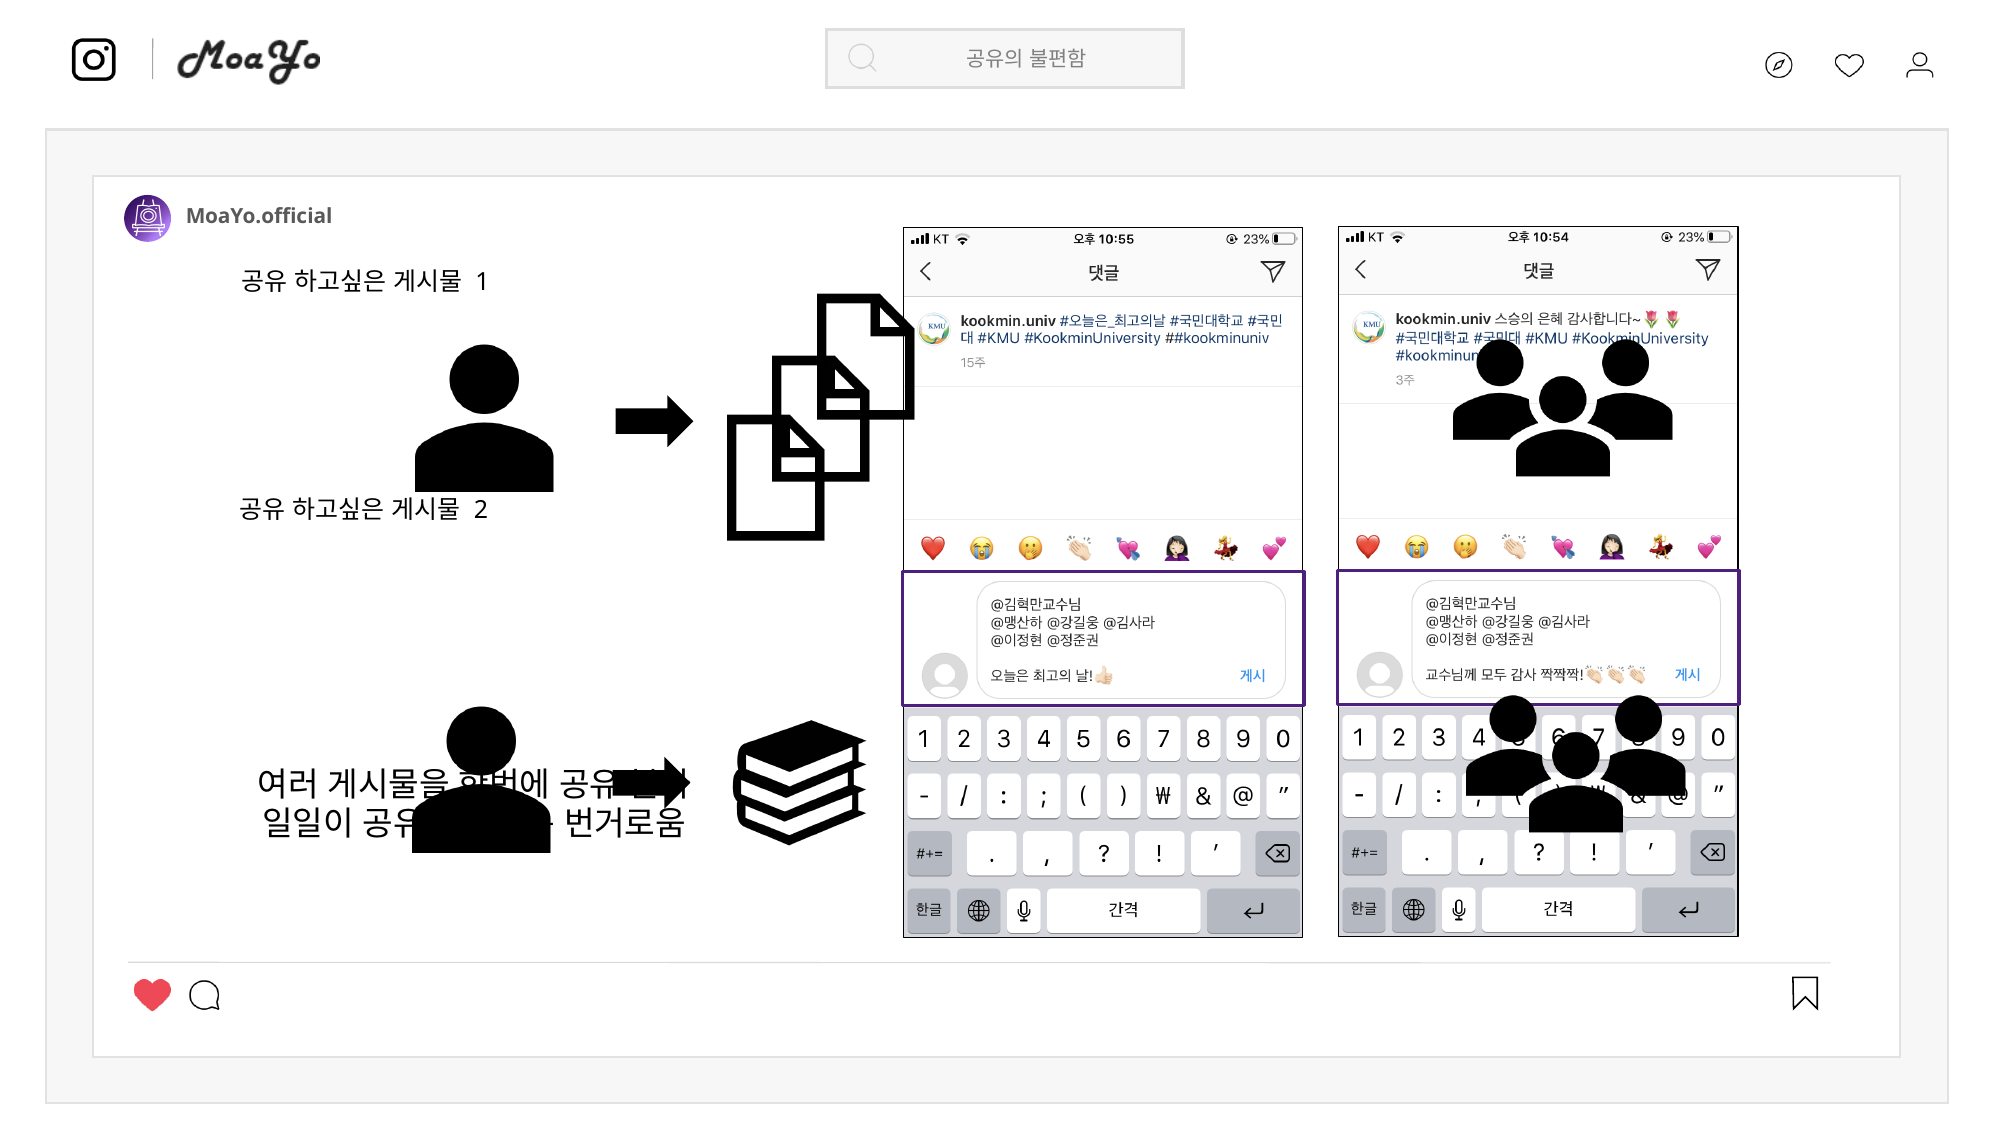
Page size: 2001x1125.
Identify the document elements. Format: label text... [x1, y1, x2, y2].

text_box MoaYo.official [171, 195, 453, 235]
text_box 여러 게시물을 한번에 공유 불가 일일이 공유해야 하는 번거로움 [585, 755, 724, 850]
picture [700, 228, 1303, 937]
text_box [1791, 976, 1819, 1012]
text_box 공유 하고싶은 게시물 2 [0, 486, 700, 532]
text_box [612, 756, 691, 809]
picture [377, 676, 585, 884]
picture [724, 707, 875, 858]
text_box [127, 969, 234, 1023]
text_box [123, 193, 173, 243]
text_box [615, 395, 694, 448]
text_box [45, 128, 1949, 1104]
picture [1339, 226, 1738, 936]
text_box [57, 29, 1937, 88]
text_box 여러 게시물을 한번에 공유 불가 일일이 공유해야 하는 번거로움 [81, 755, 377, 850]
text_box [92, 175, 1901, 1058]
text_box 공유 하고싶은 게시물 1 [0, 257, 759, 303]
picture [380, 314, 588, 522]
